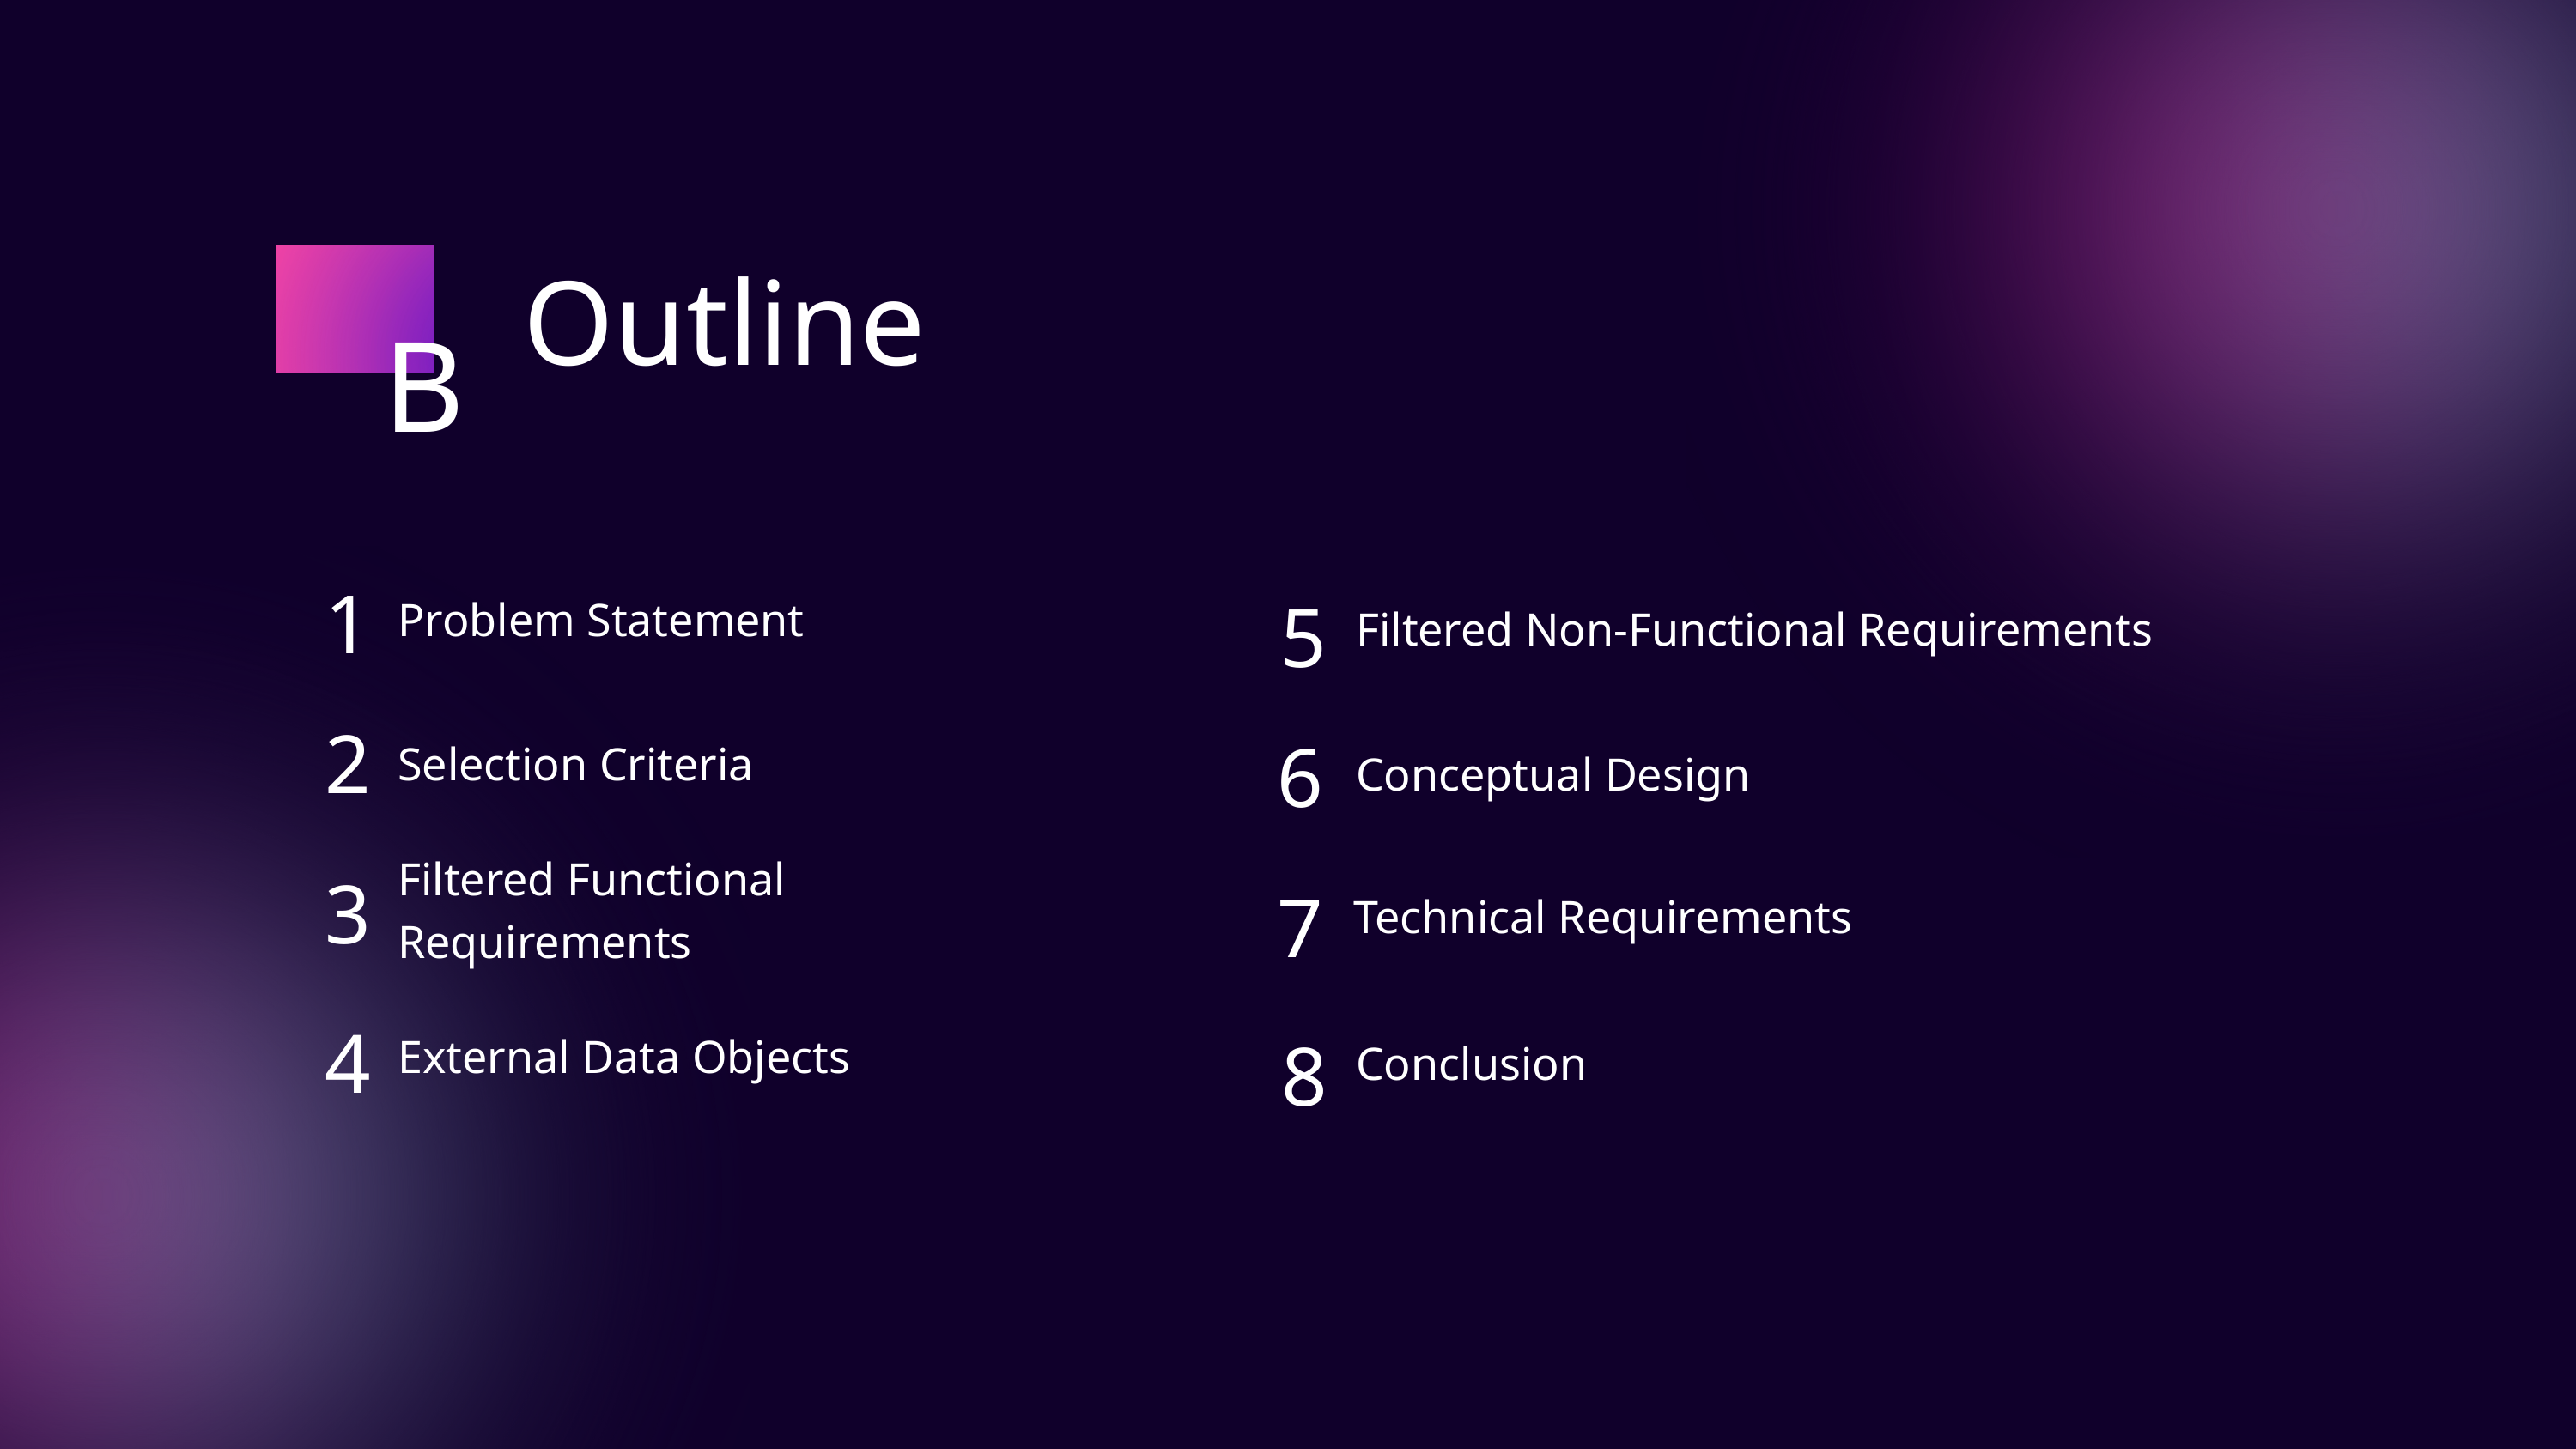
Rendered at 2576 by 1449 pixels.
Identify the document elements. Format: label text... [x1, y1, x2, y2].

text_box External Data Objects [398, 1020, 951, 1082]
text_box Technical Requirements [1353, 880, 1991, 943]
text_box Selection Criteria [398, 727, 860, 790]
text_box 3 [298, 846, 398, 961]
text_box Conceptual Design [1356, 737, 2010, 800]
text_box [0, 546, 751, 1449]
text_box Outline [524, 225, 1450, 388]
text_box Filtered Non-Functional Requirements [1356, 591, 2353, 655]
text_box 2 [298, 697, 398, 810]
text_box 5 [1254, 570, 1354, 684]
text_box Filtered Functional Requirements [398, 842, 1498, 968]
text_box 1 [298, 557, 398, 670]
text_box 4 [298, 997, 398, 1110]
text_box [276, 245, 525, 447]
text_box 6 [1250, 711, 1351, 824]
text_box Conclusion [1356, 1027, 1818, 1089]
text_box 7 [1250, 860, 1351, 974]
text_box 8 [1255, 1009, 1355, 1122]
text_box Problem Statement [398, 583, 1012, 646]
text_box [1686, 0, 2576, 859]
